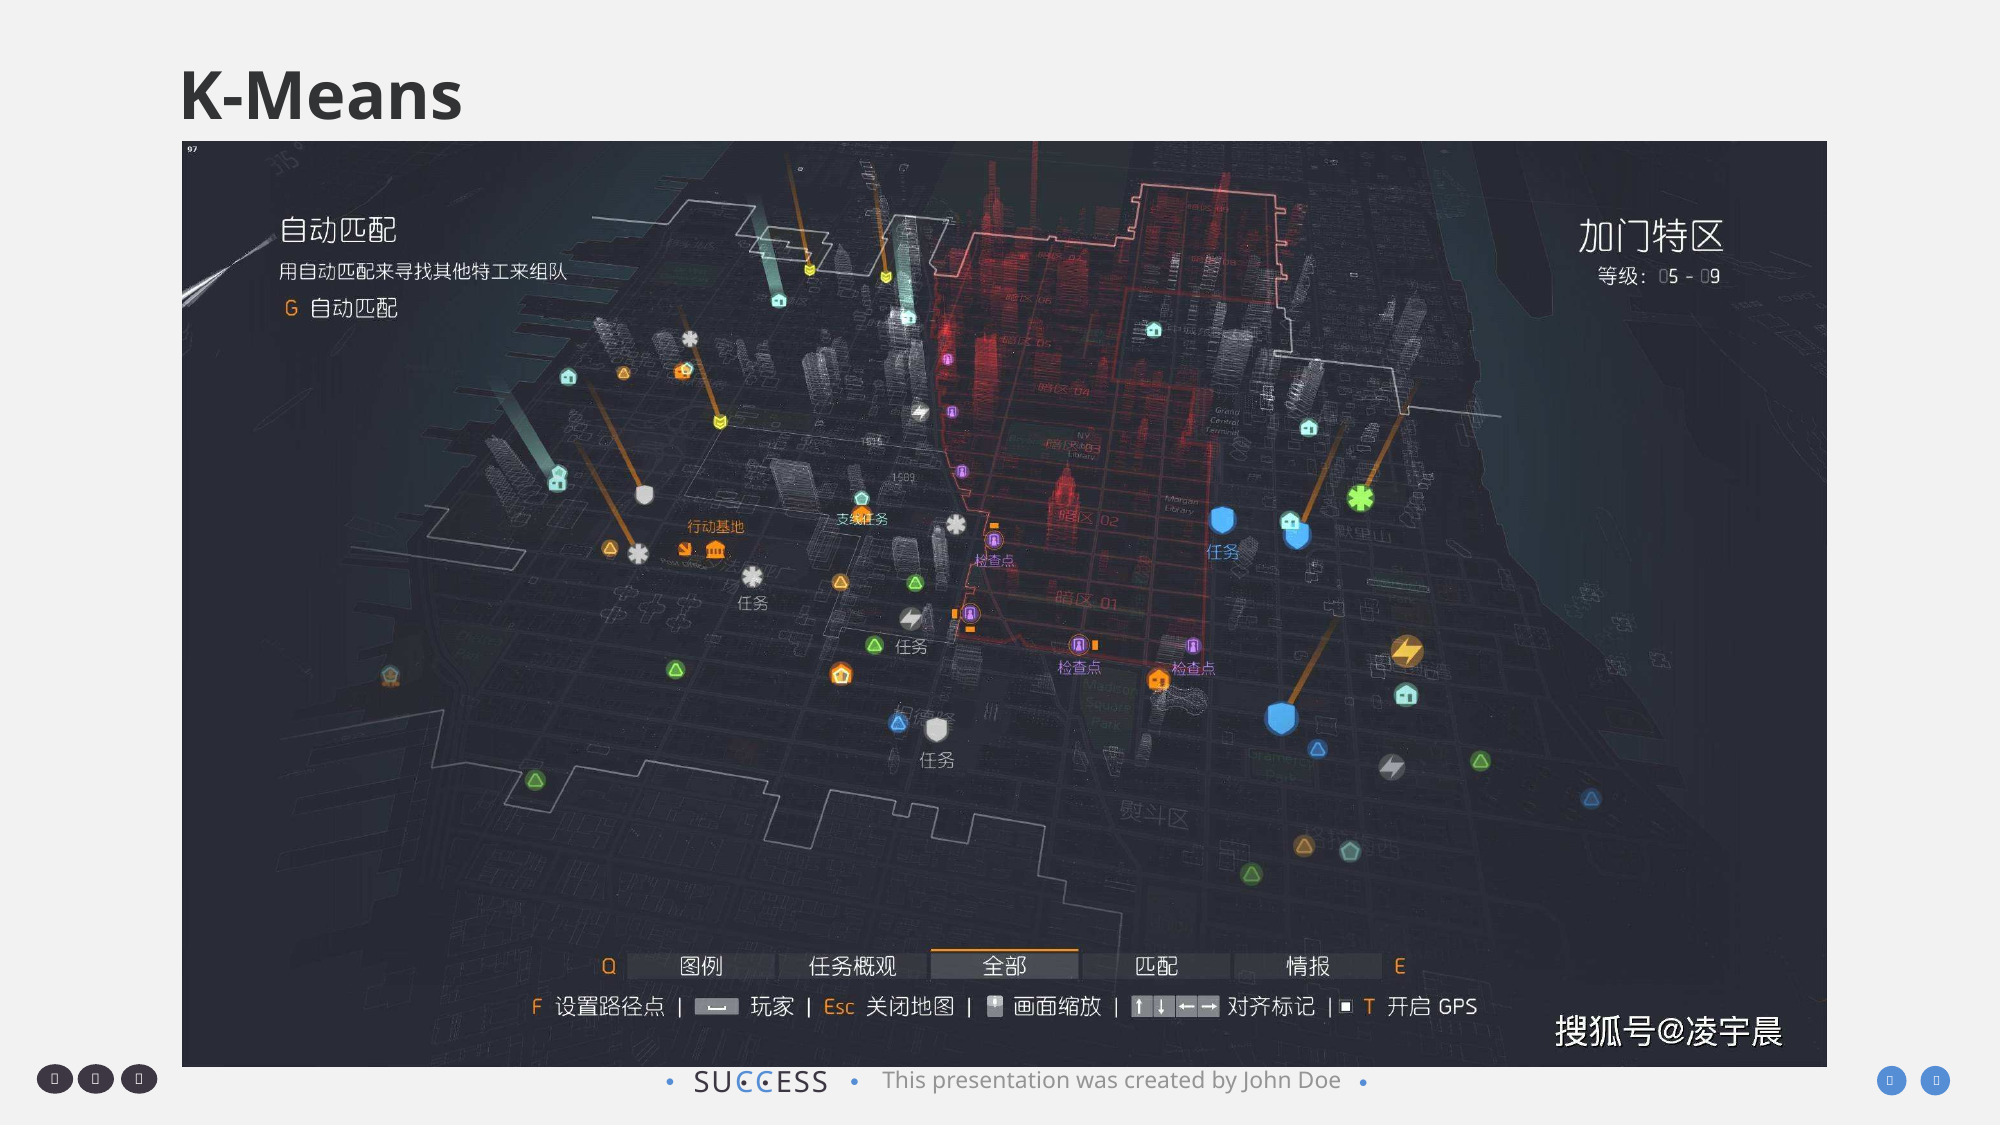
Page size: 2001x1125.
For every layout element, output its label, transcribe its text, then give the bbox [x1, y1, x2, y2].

text_box K-Means [163, 45, 1305, 141]
picture [181, 141, 1827, 1068]
